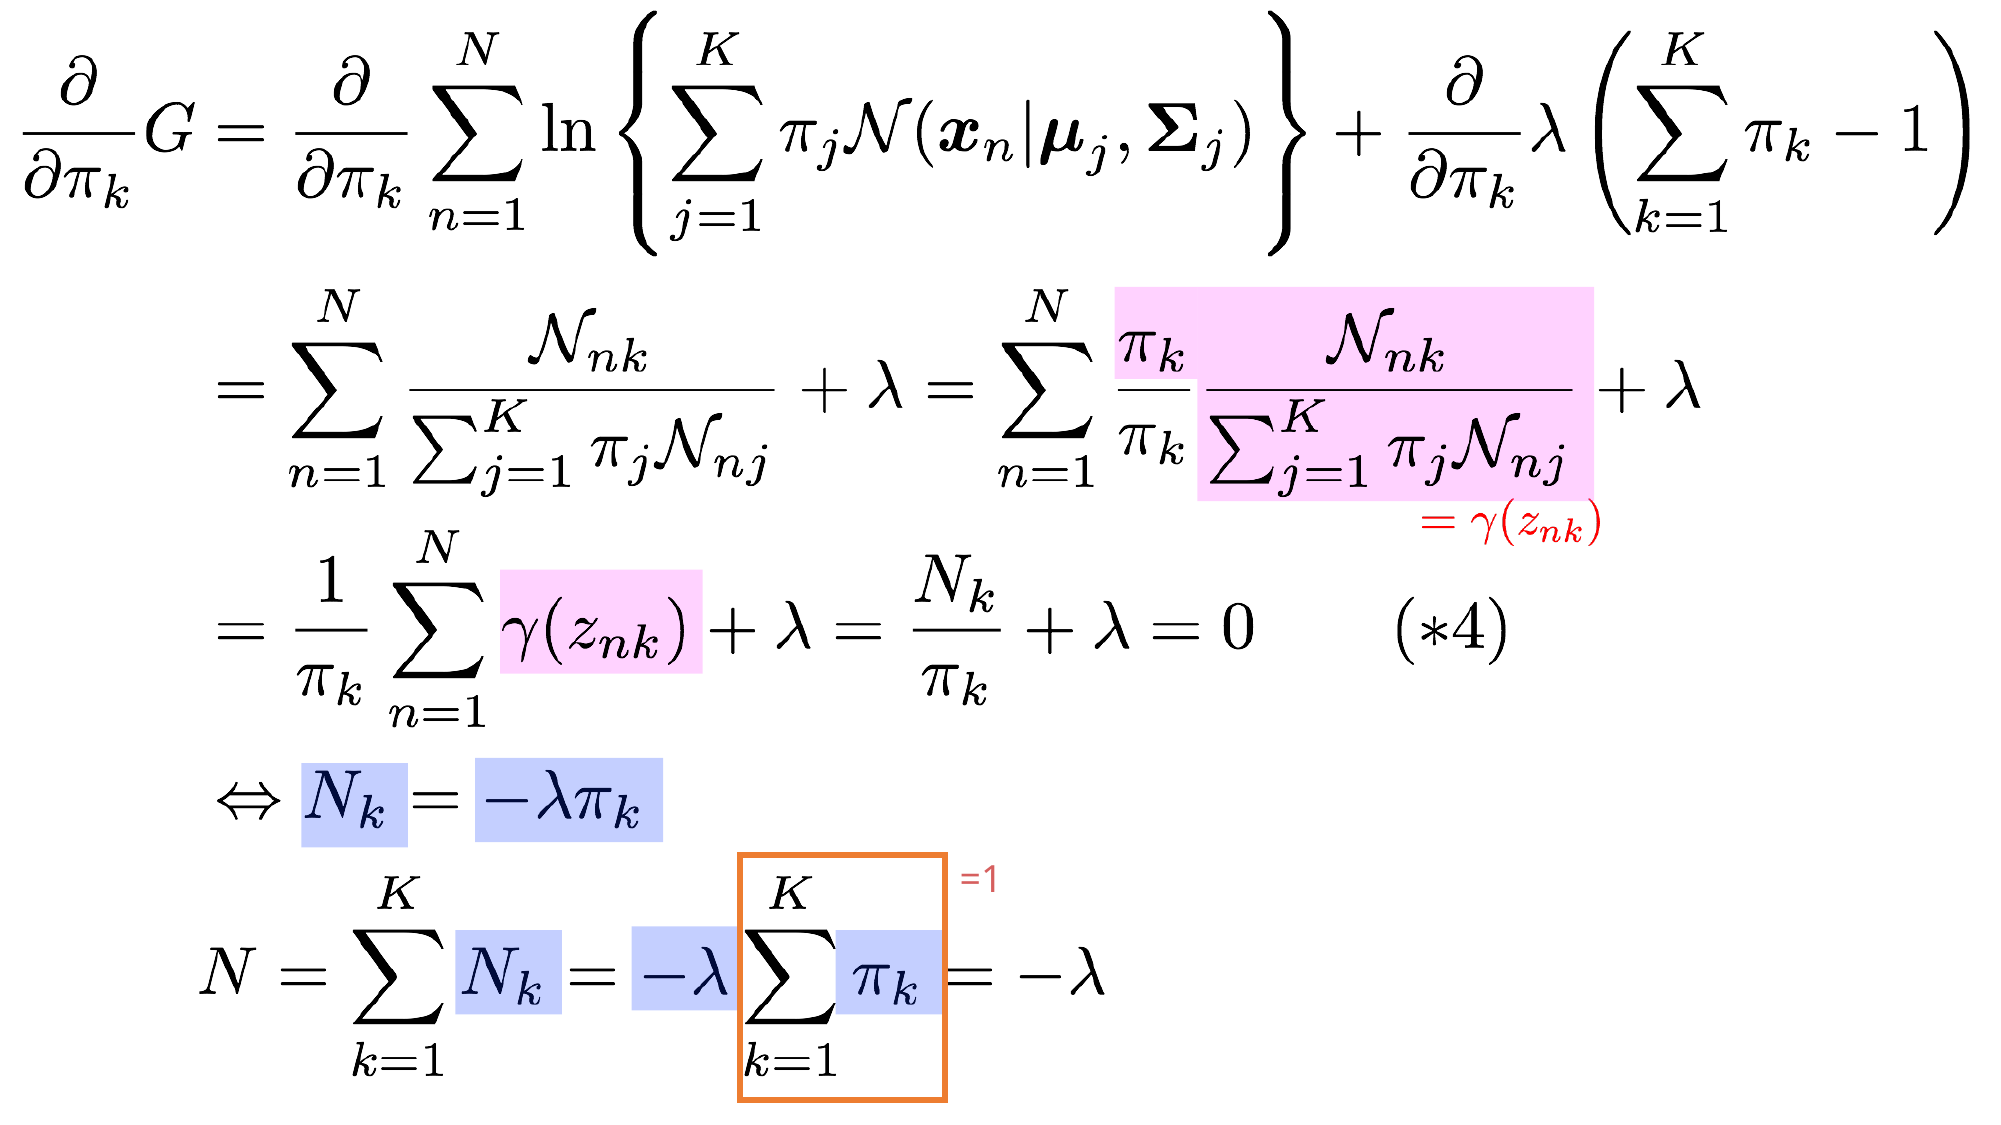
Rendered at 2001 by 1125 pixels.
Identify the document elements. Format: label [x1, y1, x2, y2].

picture [20, 10, 1970, 1077]
text_box [739, 1077, 946, 1101]
